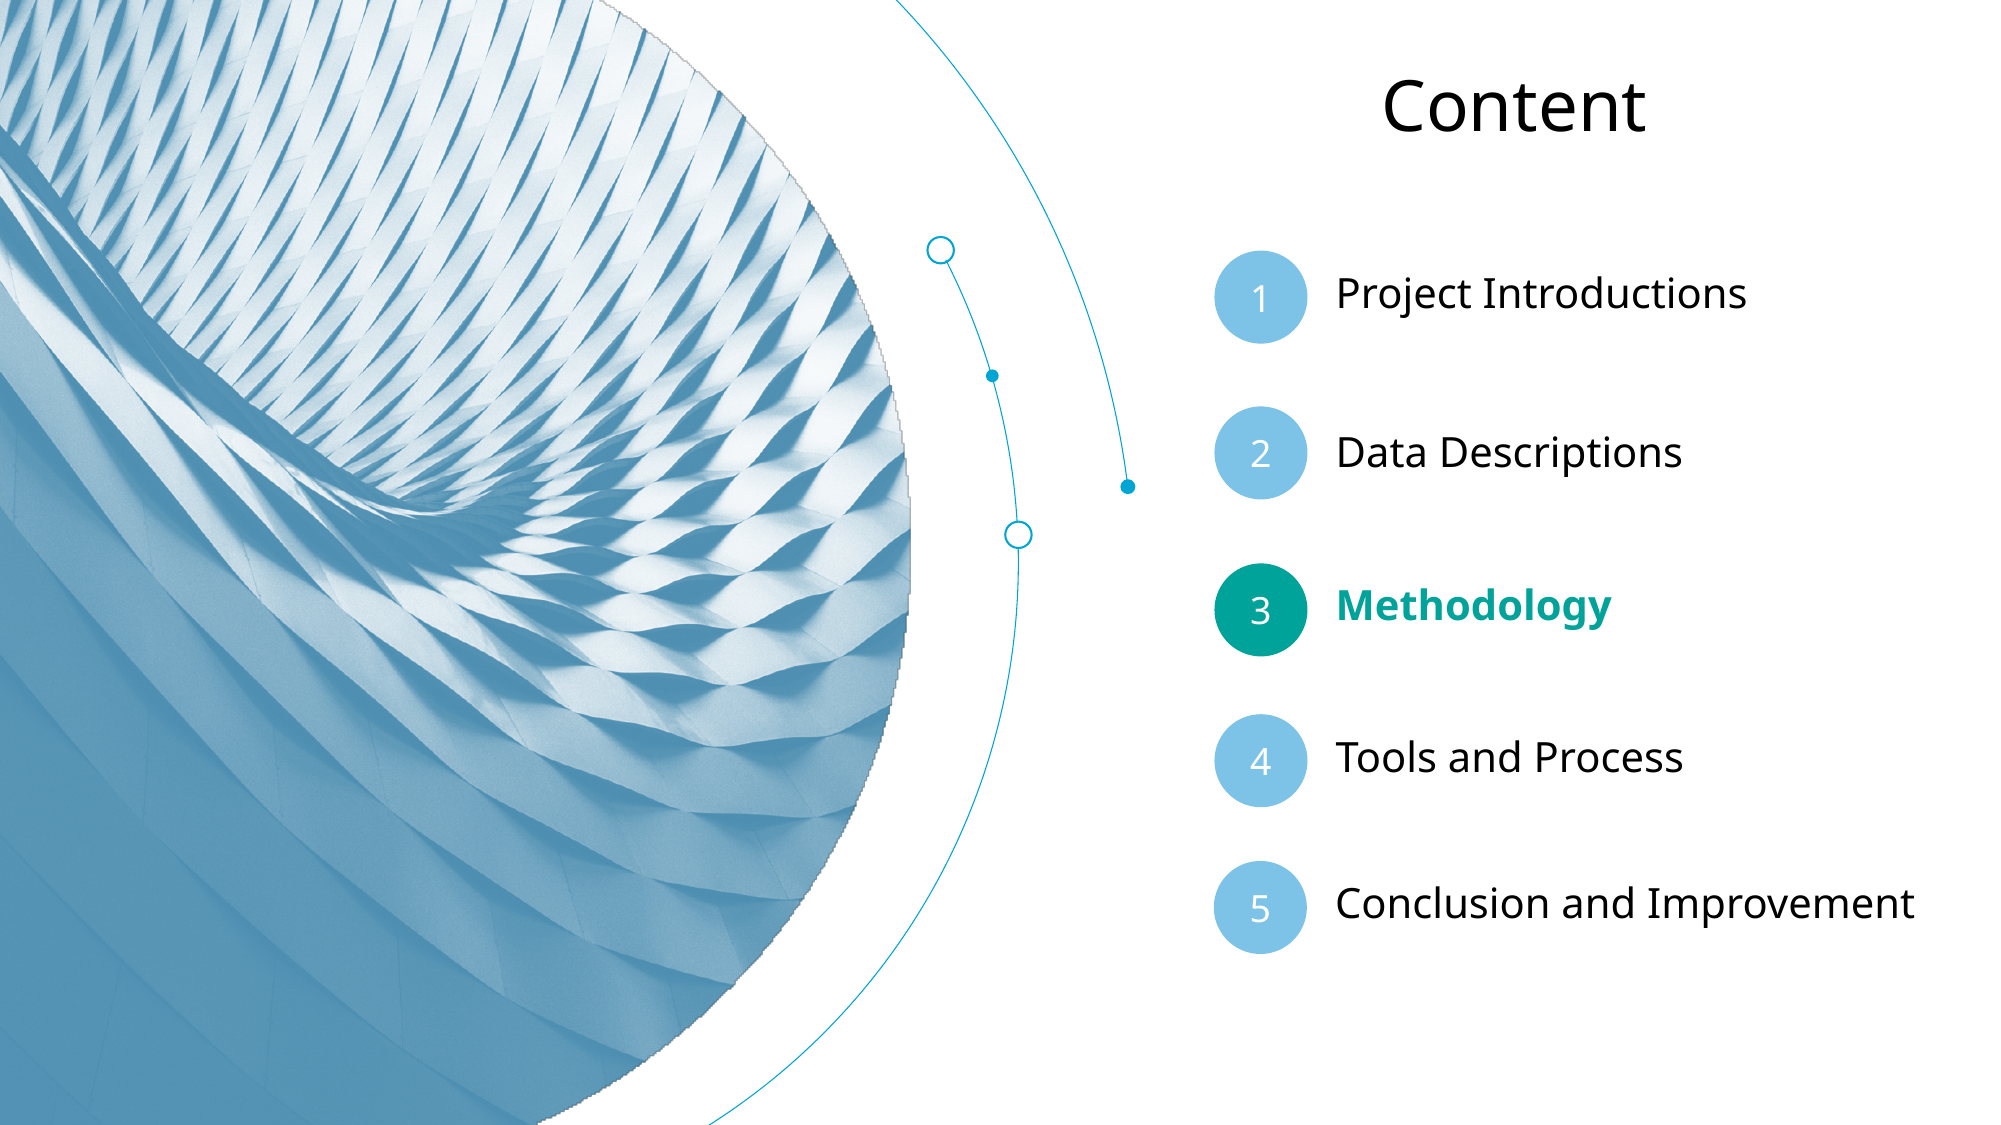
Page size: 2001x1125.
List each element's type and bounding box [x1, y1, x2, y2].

text_box [1032, 0, 1135, 1125]
picture [1135, 0, 2001, 1125]
text_box [0, 0, 1032, 1125]
